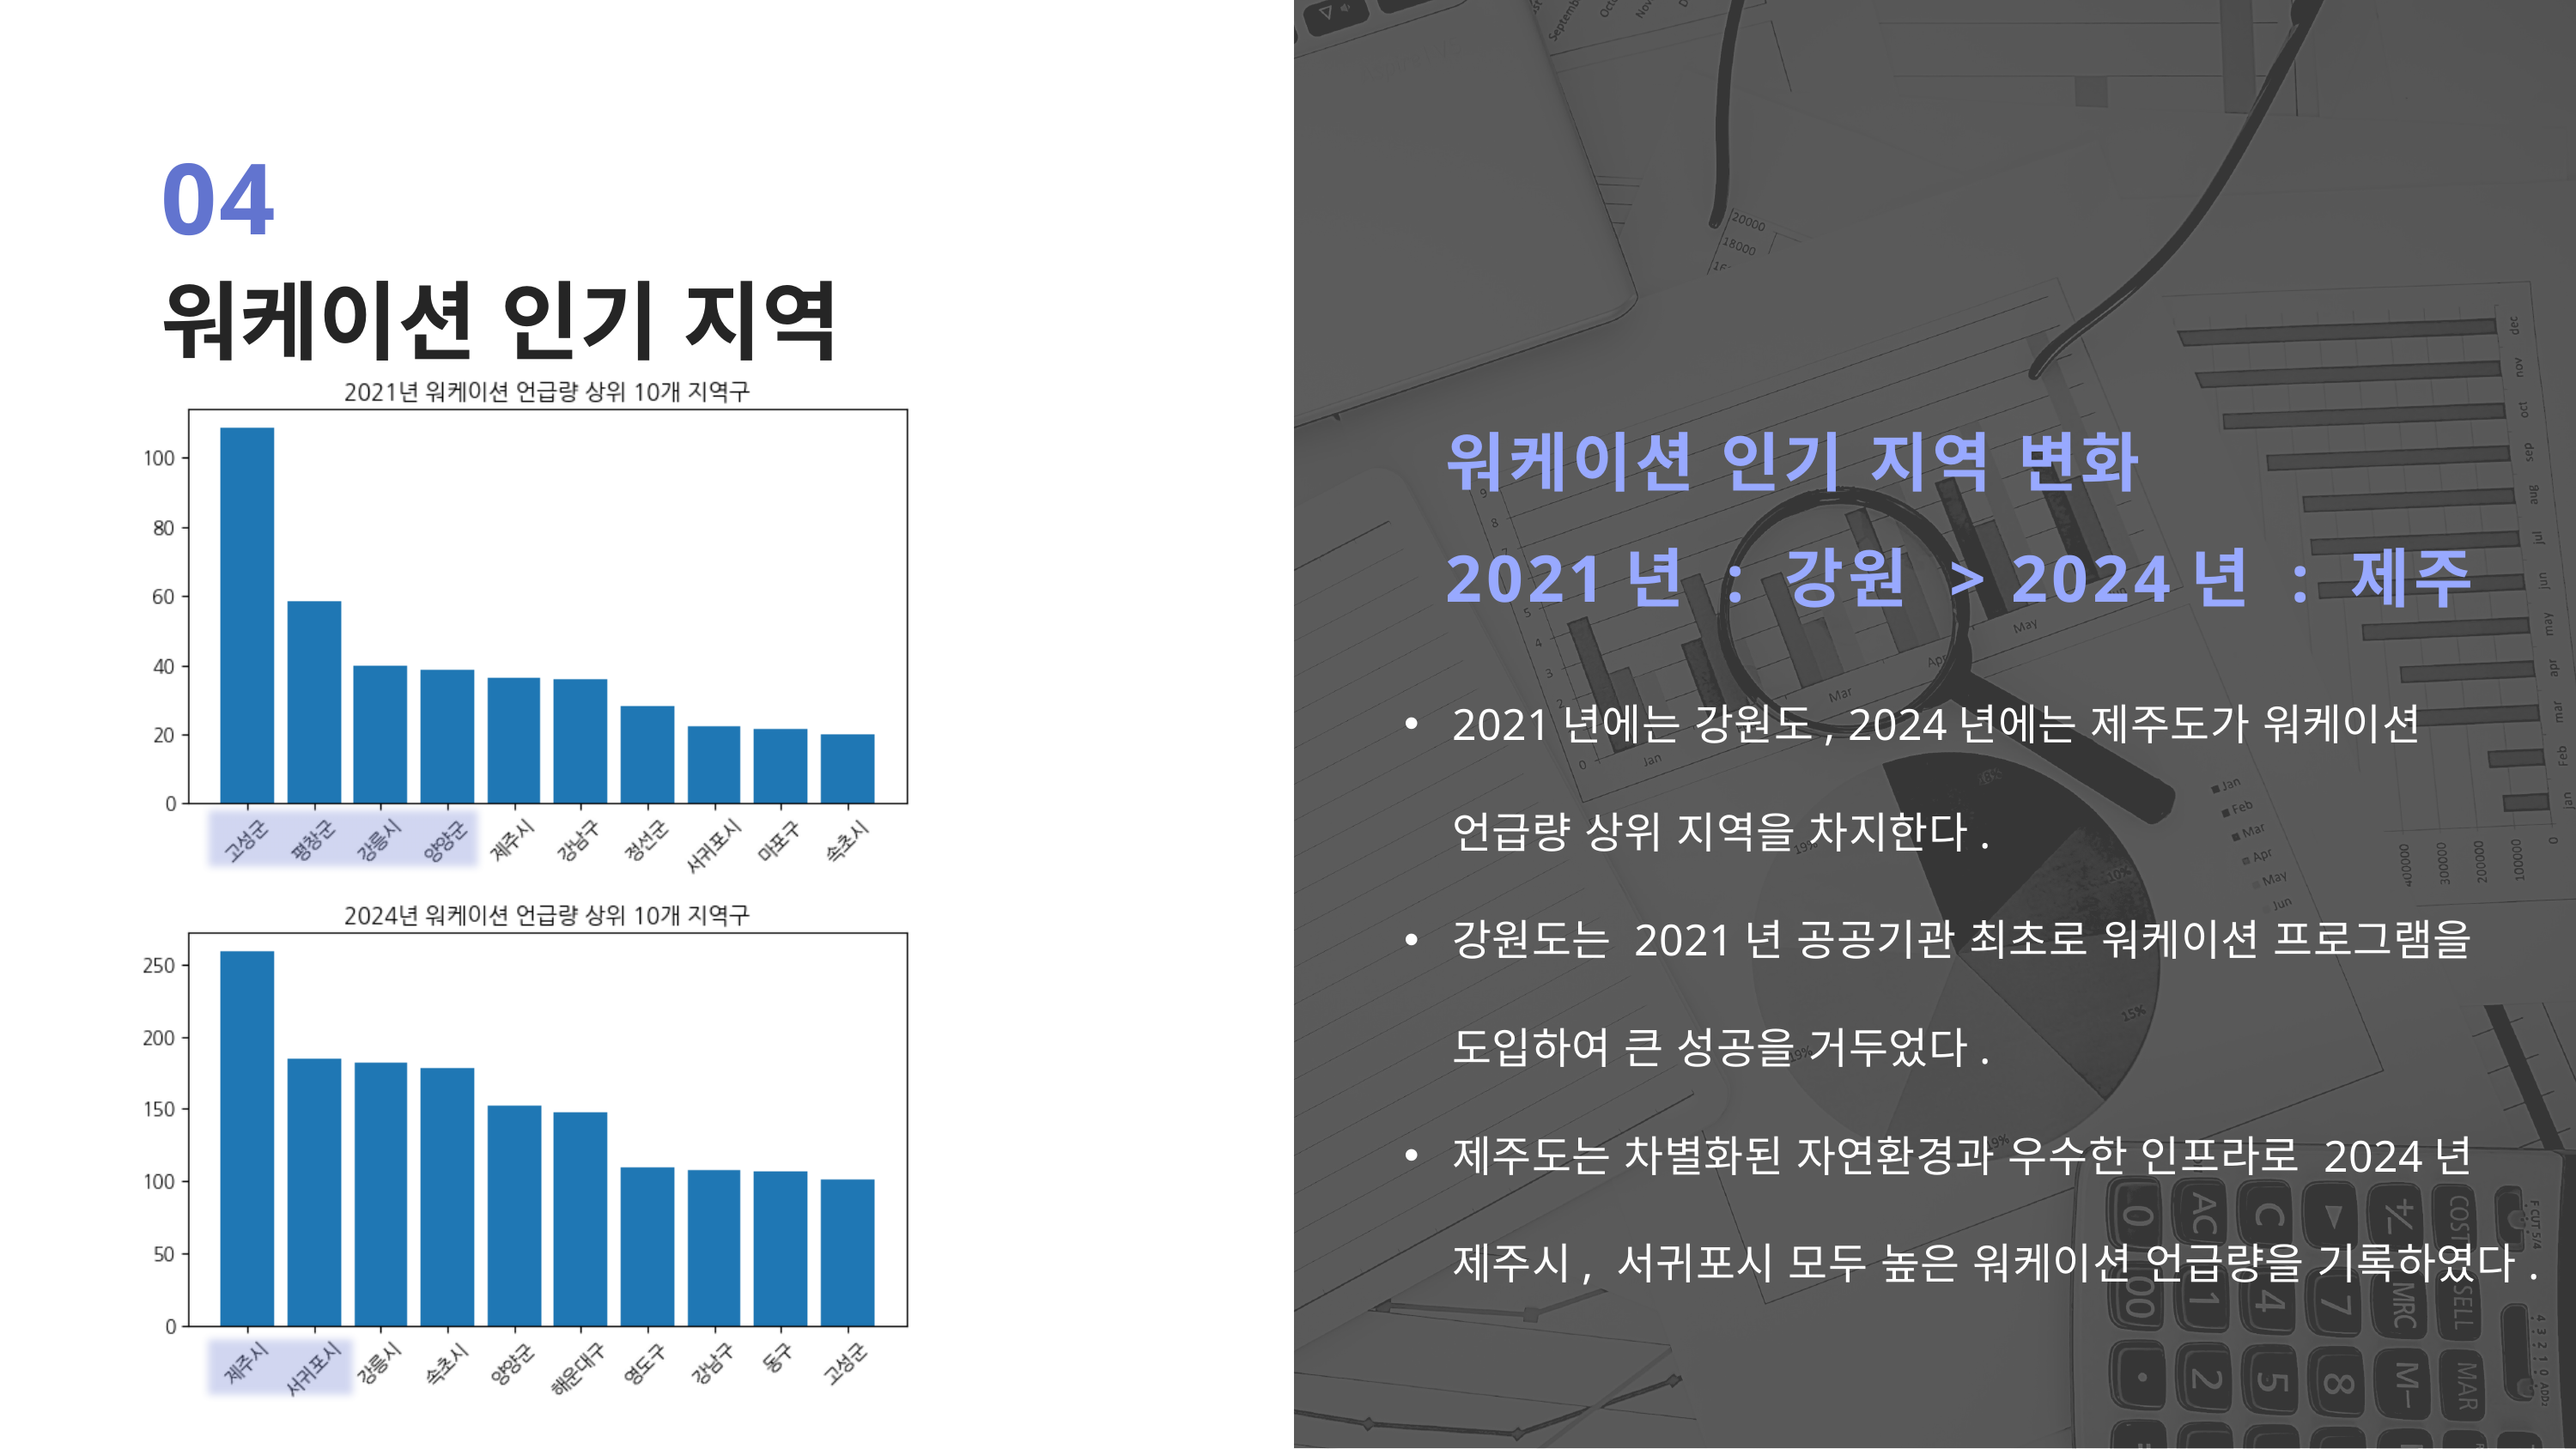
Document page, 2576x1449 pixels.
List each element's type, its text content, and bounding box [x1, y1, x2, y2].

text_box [1293, 0, 2576, 1449]
text_box [0, 0, 1291, 335]
text_box 워케이션 인기 지역 [161, 335, 1288, 370]
picture [128, 367, 920, 1415]
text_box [1429, 717, 2522, 1125]
